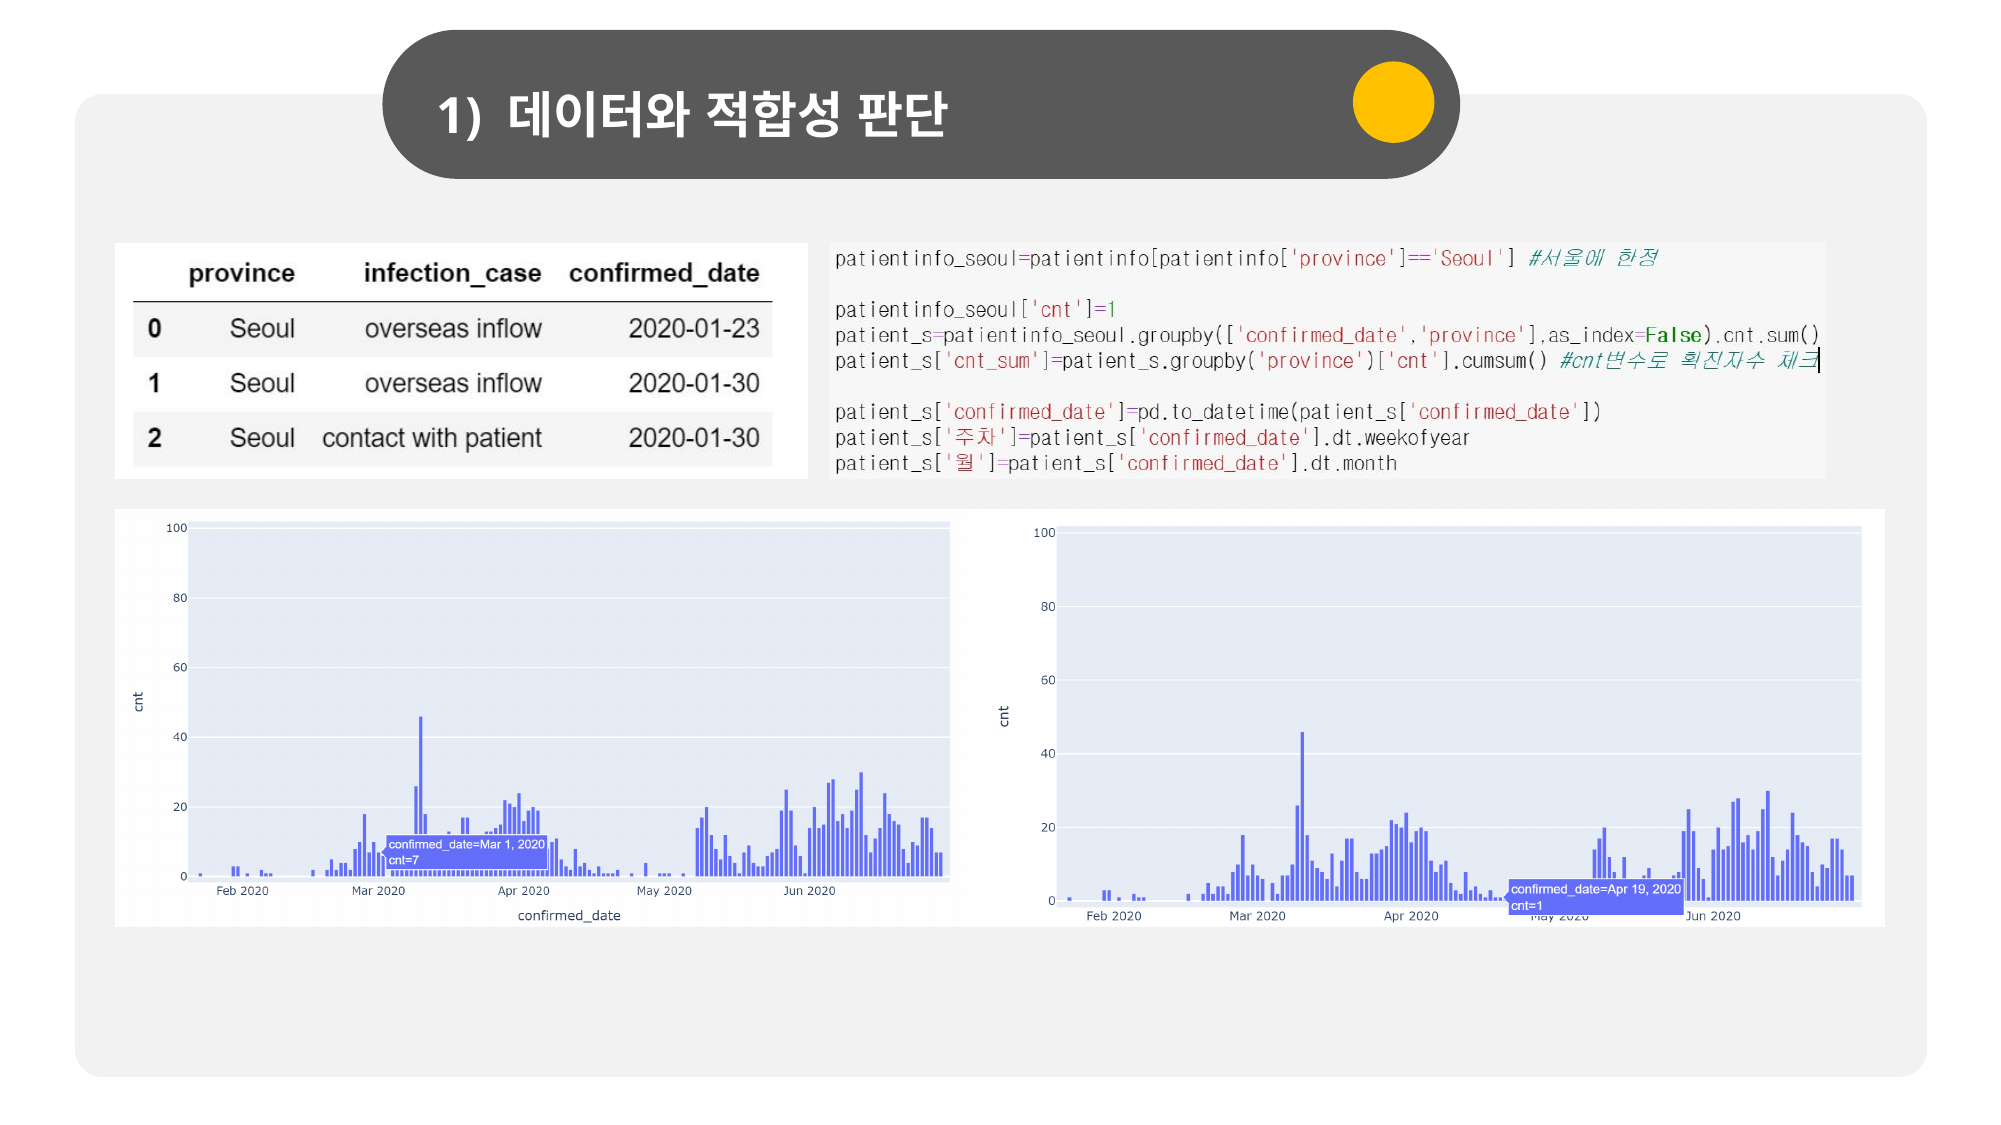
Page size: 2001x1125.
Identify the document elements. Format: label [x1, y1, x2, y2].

picture [829, 242, 1825, 479]
text_box [73, 93, 1928, 1078]
text_box [382, 29, 1461, 179]
text_box [114, 509, 1885, 927]
picture [115, 243, 808, 480]
